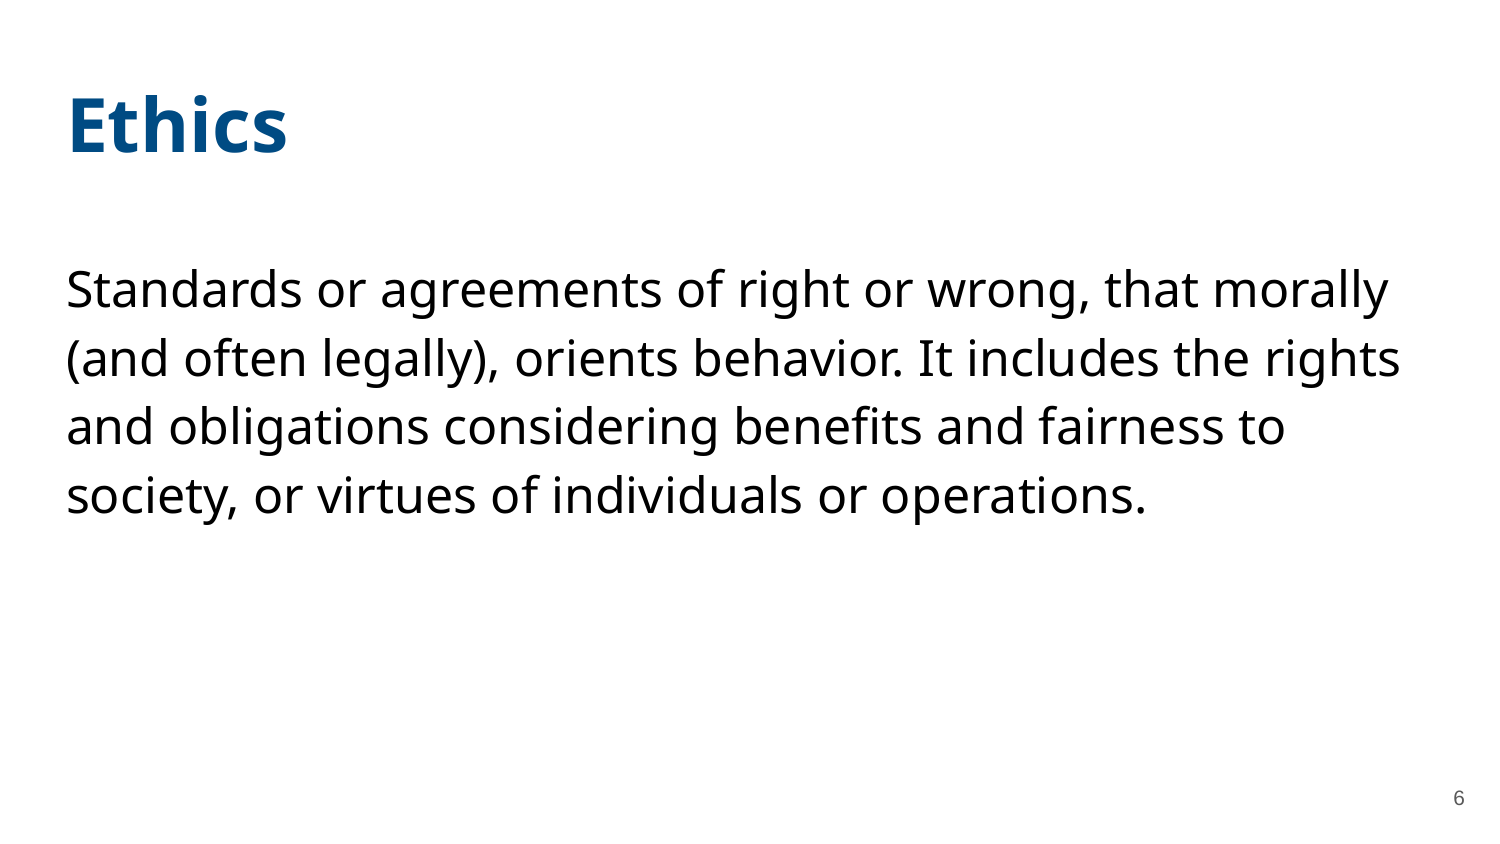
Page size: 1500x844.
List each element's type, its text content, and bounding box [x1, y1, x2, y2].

list Standards or agreements of right or wrong, that morally (and often legally), orients behavior. It includes the rights and obligations considering benefits and fairness to society, or virtues of individuals or operations. [51, 233, 1449, 750]
title Ethics [51, 72, 1449, 167]
slide_number ‹#› [1389, 764, 1480, 830]
